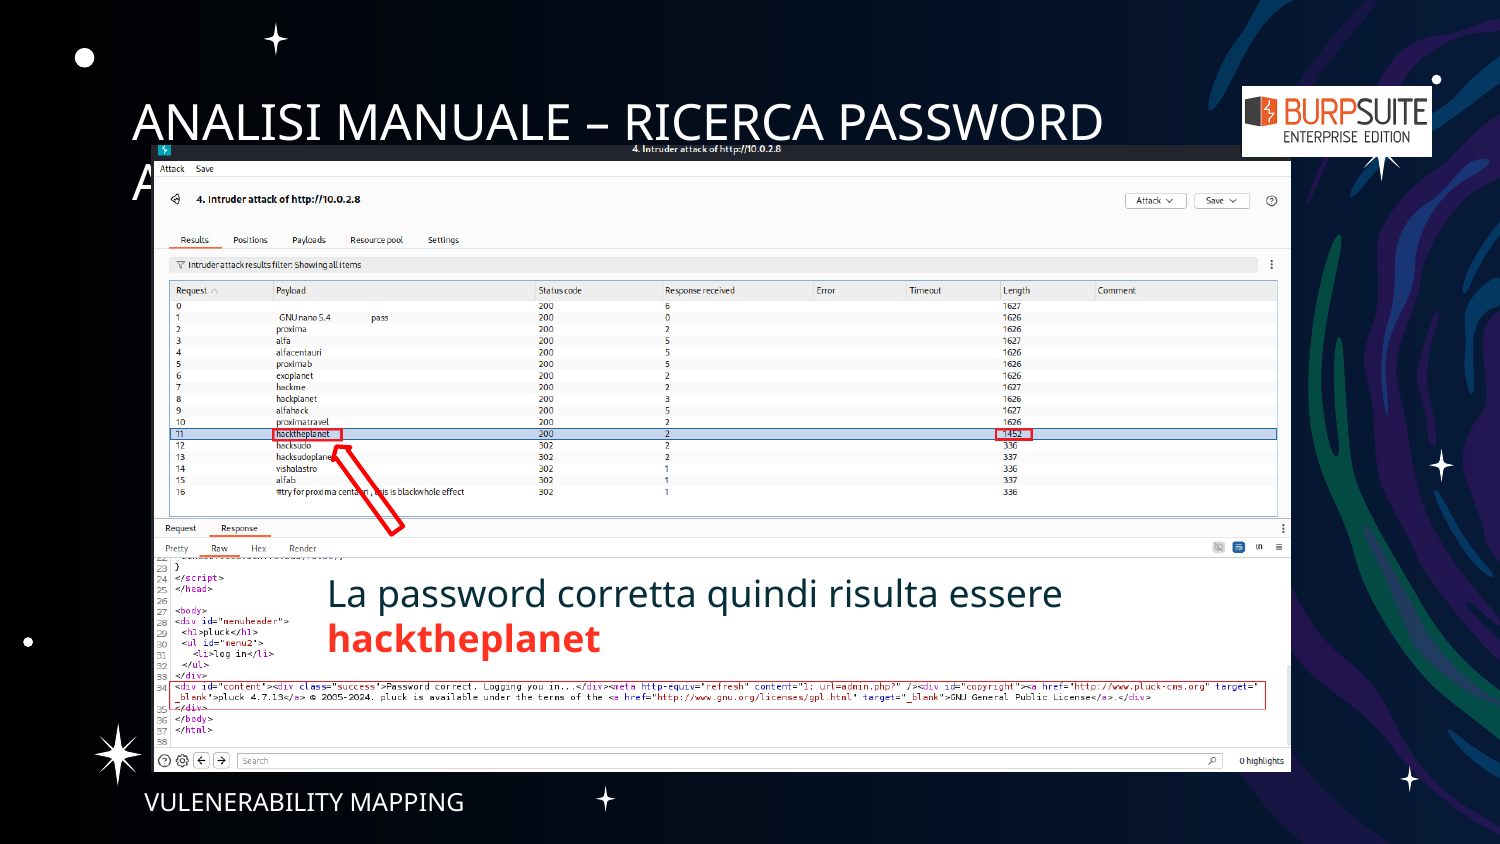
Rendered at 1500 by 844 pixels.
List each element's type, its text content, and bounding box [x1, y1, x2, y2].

picture [151, 86, 1432, 772]
text_box VULENERABILITY MAPPING [129, 778, 1500, 824]
title ANALISI MANUALE – RICERCA PASSWORD AMMINISTRATORE [117, 75, 1383, 169]
